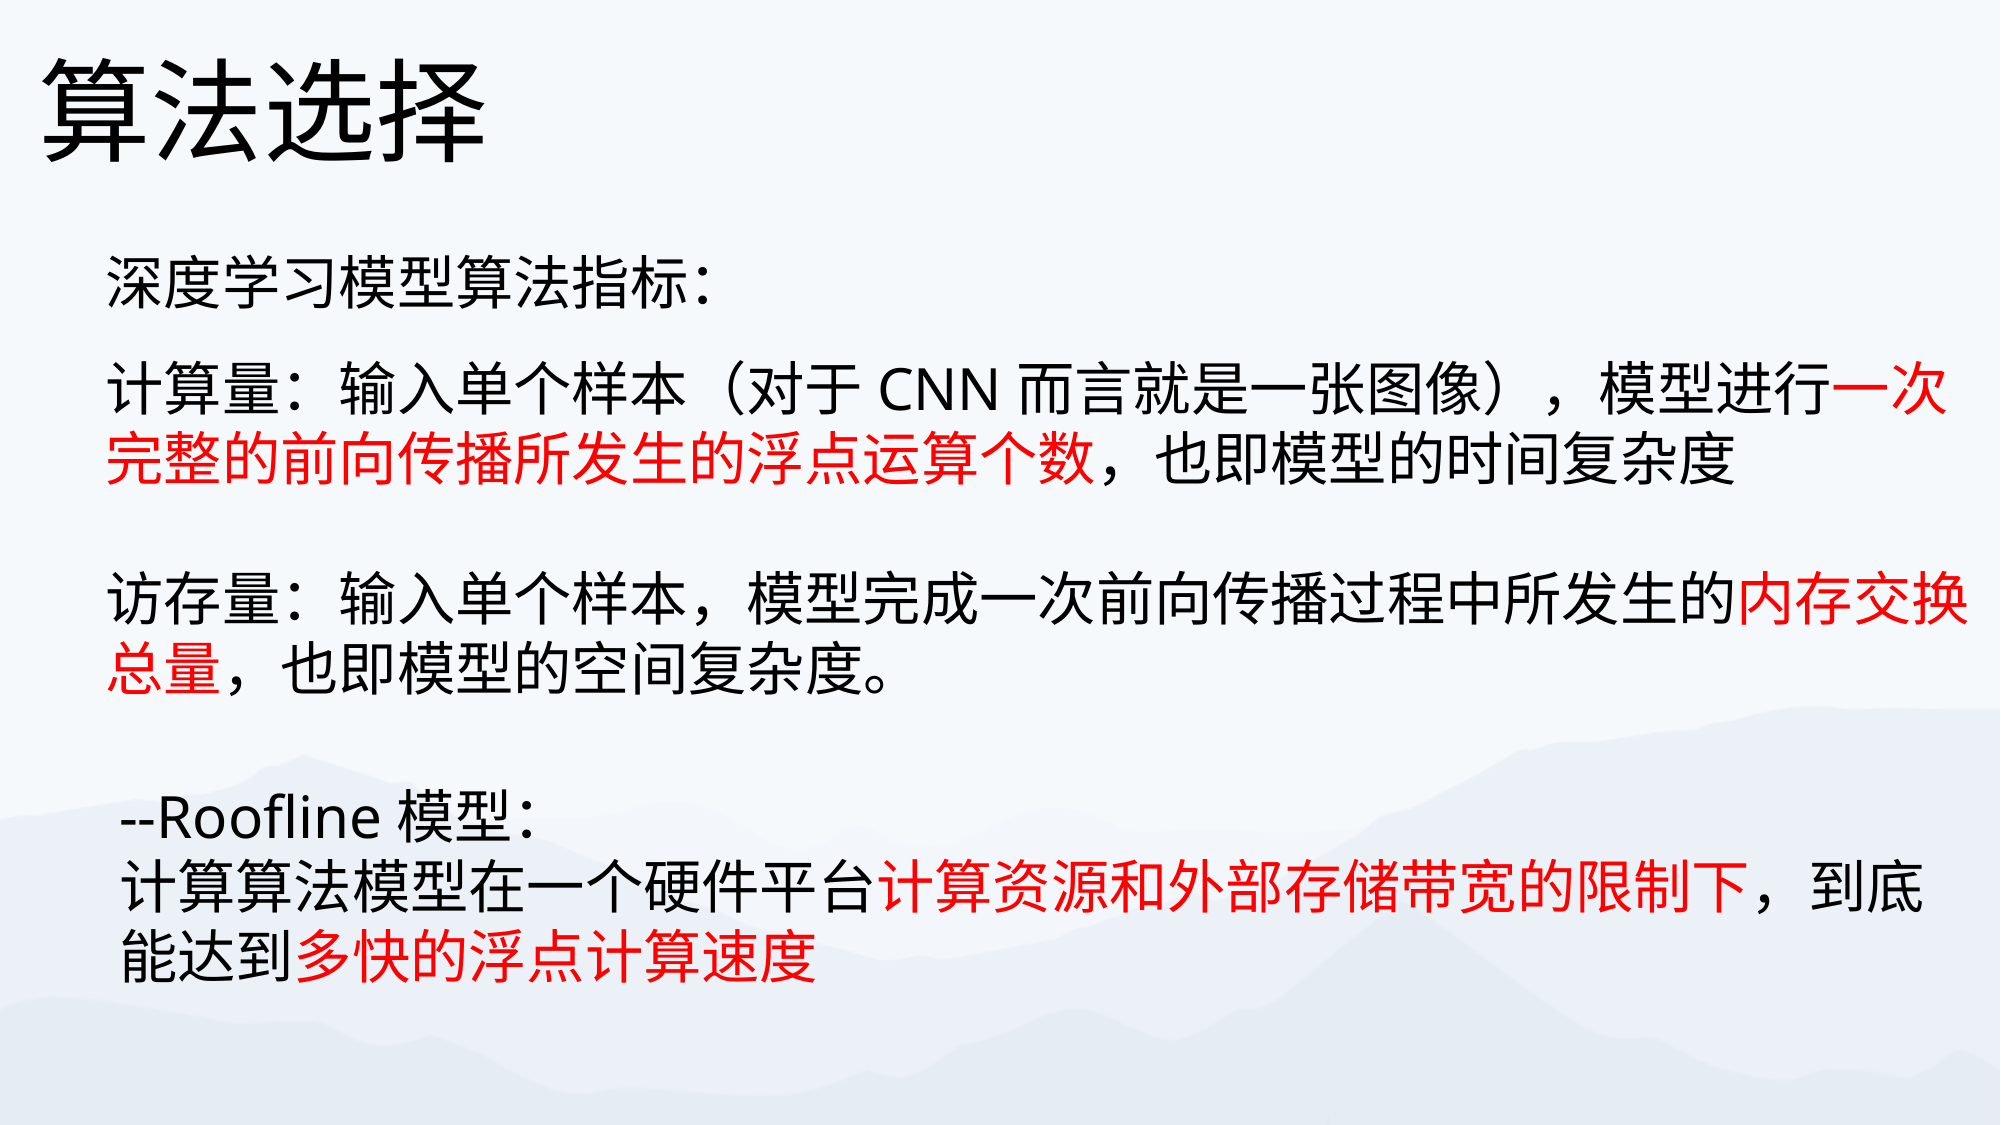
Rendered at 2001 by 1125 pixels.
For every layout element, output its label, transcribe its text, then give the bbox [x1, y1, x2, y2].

text_box 算法选择 [23, 33, 801, 183]
text_box --Roofline模型： 计算算法模型在一个硬件平台计算资源和外部存储带宽的限制下，到底能达到多快的浮点计算速度 [104, 772, 1977, 998]
text_box 深度学习模型算法指标： [91, 238, 1990, 324]
text_box 计算量：输入单个样本（对于CNN而言就是一张图像），模型进行一次完整的前向传播所发生的浮点运算个数，也即模型的时间复杂度 访存量：输入单个样本，模型完成一次前向传播过程中所发生的内存交换总量，也即模型的空间复杂度。 [91, 344, 1990, 710]
